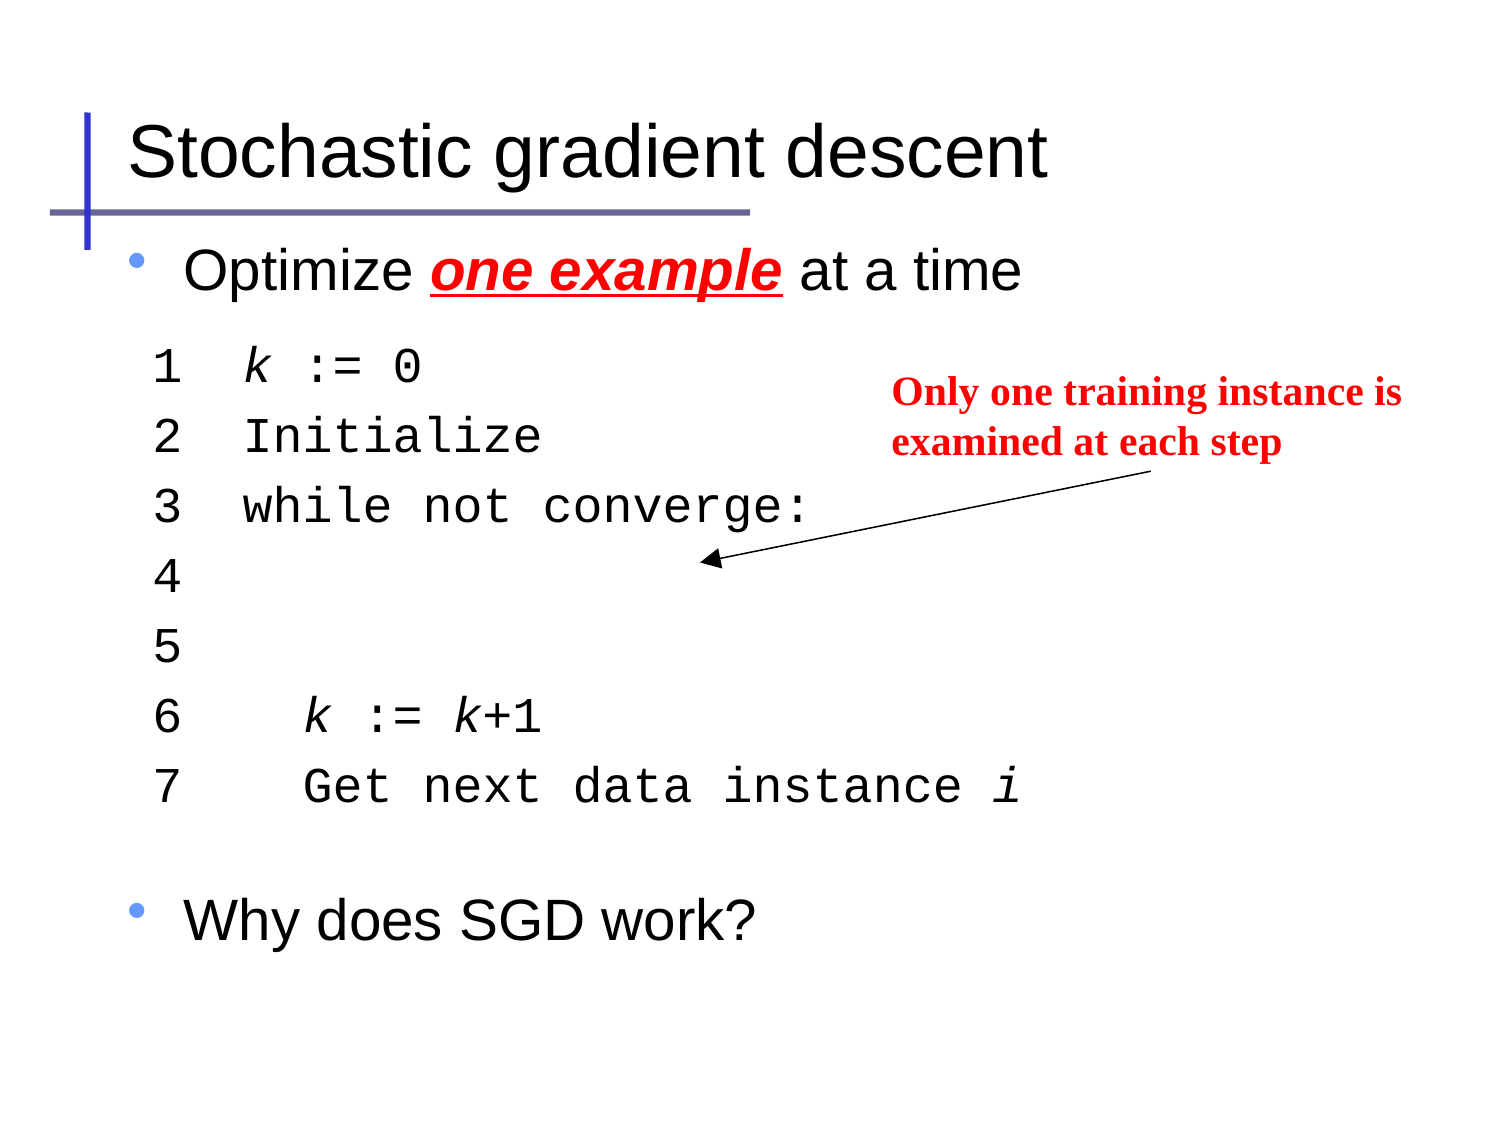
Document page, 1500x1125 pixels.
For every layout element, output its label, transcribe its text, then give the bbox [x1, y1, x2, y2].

text_box Only one training instance is examined at each step [876, 356, 1425, 472]
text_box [699, 472, 1151, 563]
list Optimize one example at a time [112, 224, 1388, 375]
title Stochastic gradient descent [112, 37, 1388, 200]
